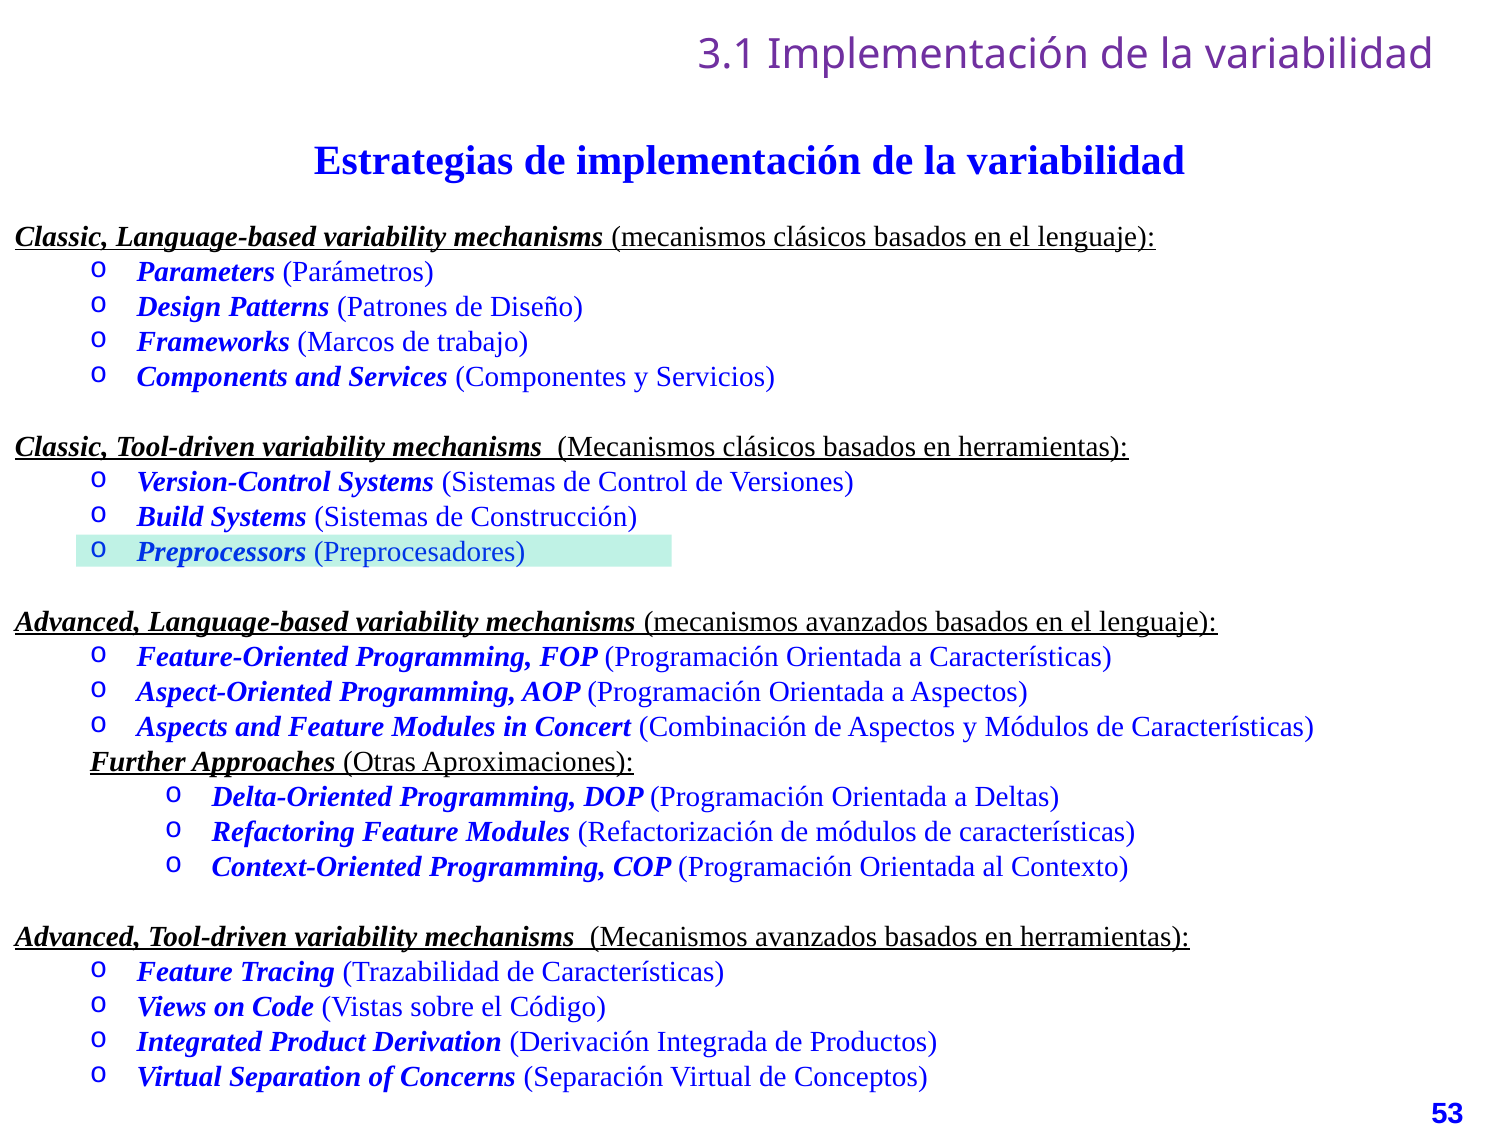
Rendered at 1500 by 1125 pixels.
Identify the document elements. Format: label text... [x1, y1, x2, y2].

title 3.1 Implementación de la variabilidad [631, 19, 1500, 125]
text_box Estrategias de implementación de la variabilidad Classic, Language-based variability mechanisms (mecanismos clásicos basados en el lenguaje): Parameters (Parámetros) Design Patterns (Patrones de Diseño) Frameworks (Marcos de trabajo) Components and Services (Componentes y Servicios) Classic, Tool-driven variability mechanisms (Mecanismos clásicos basados en herramientas): Version-Control Systems (Sistemas de Control de Versiones) Build Systems (Sistemas de Construcción) Preprocessors (Preprocesadores) Advanced, Language-based variability mechanisms (mecanismos avanzados basados en el lenguaje): Feature-Oriented Programming, FOP (Programación Orientada a Características) Aspect-Oriented Programming, AOP (Programación Orientada a Aspectos) Aspects and Feature Modules in Concert (Combinación de Aspectos y Módulos de Características) Further Approaches (Otras Aproximaciones): Delta-Oriented Programming, DOP (Programación Orientada a Deltas) Refactoring Feature Modules (Refactorización de módulos de características) Context-Oriented Programming, COP (Programación Orientada al Contexto) Advanced, Tool-driven variability mechanisms (Mecanismos avanzados basados en herramientas): Feature Tracing (Trazabilidad de Características) Views on Code (Vistas sobre el Código) Integrated Product Derivation (Derivación Integrada de Productos) Virtual Separation of Concerns (Separación Virtual de Conceptos) [0, 125, 1500, 1125]
text_box [74, 532, 674, 569]
